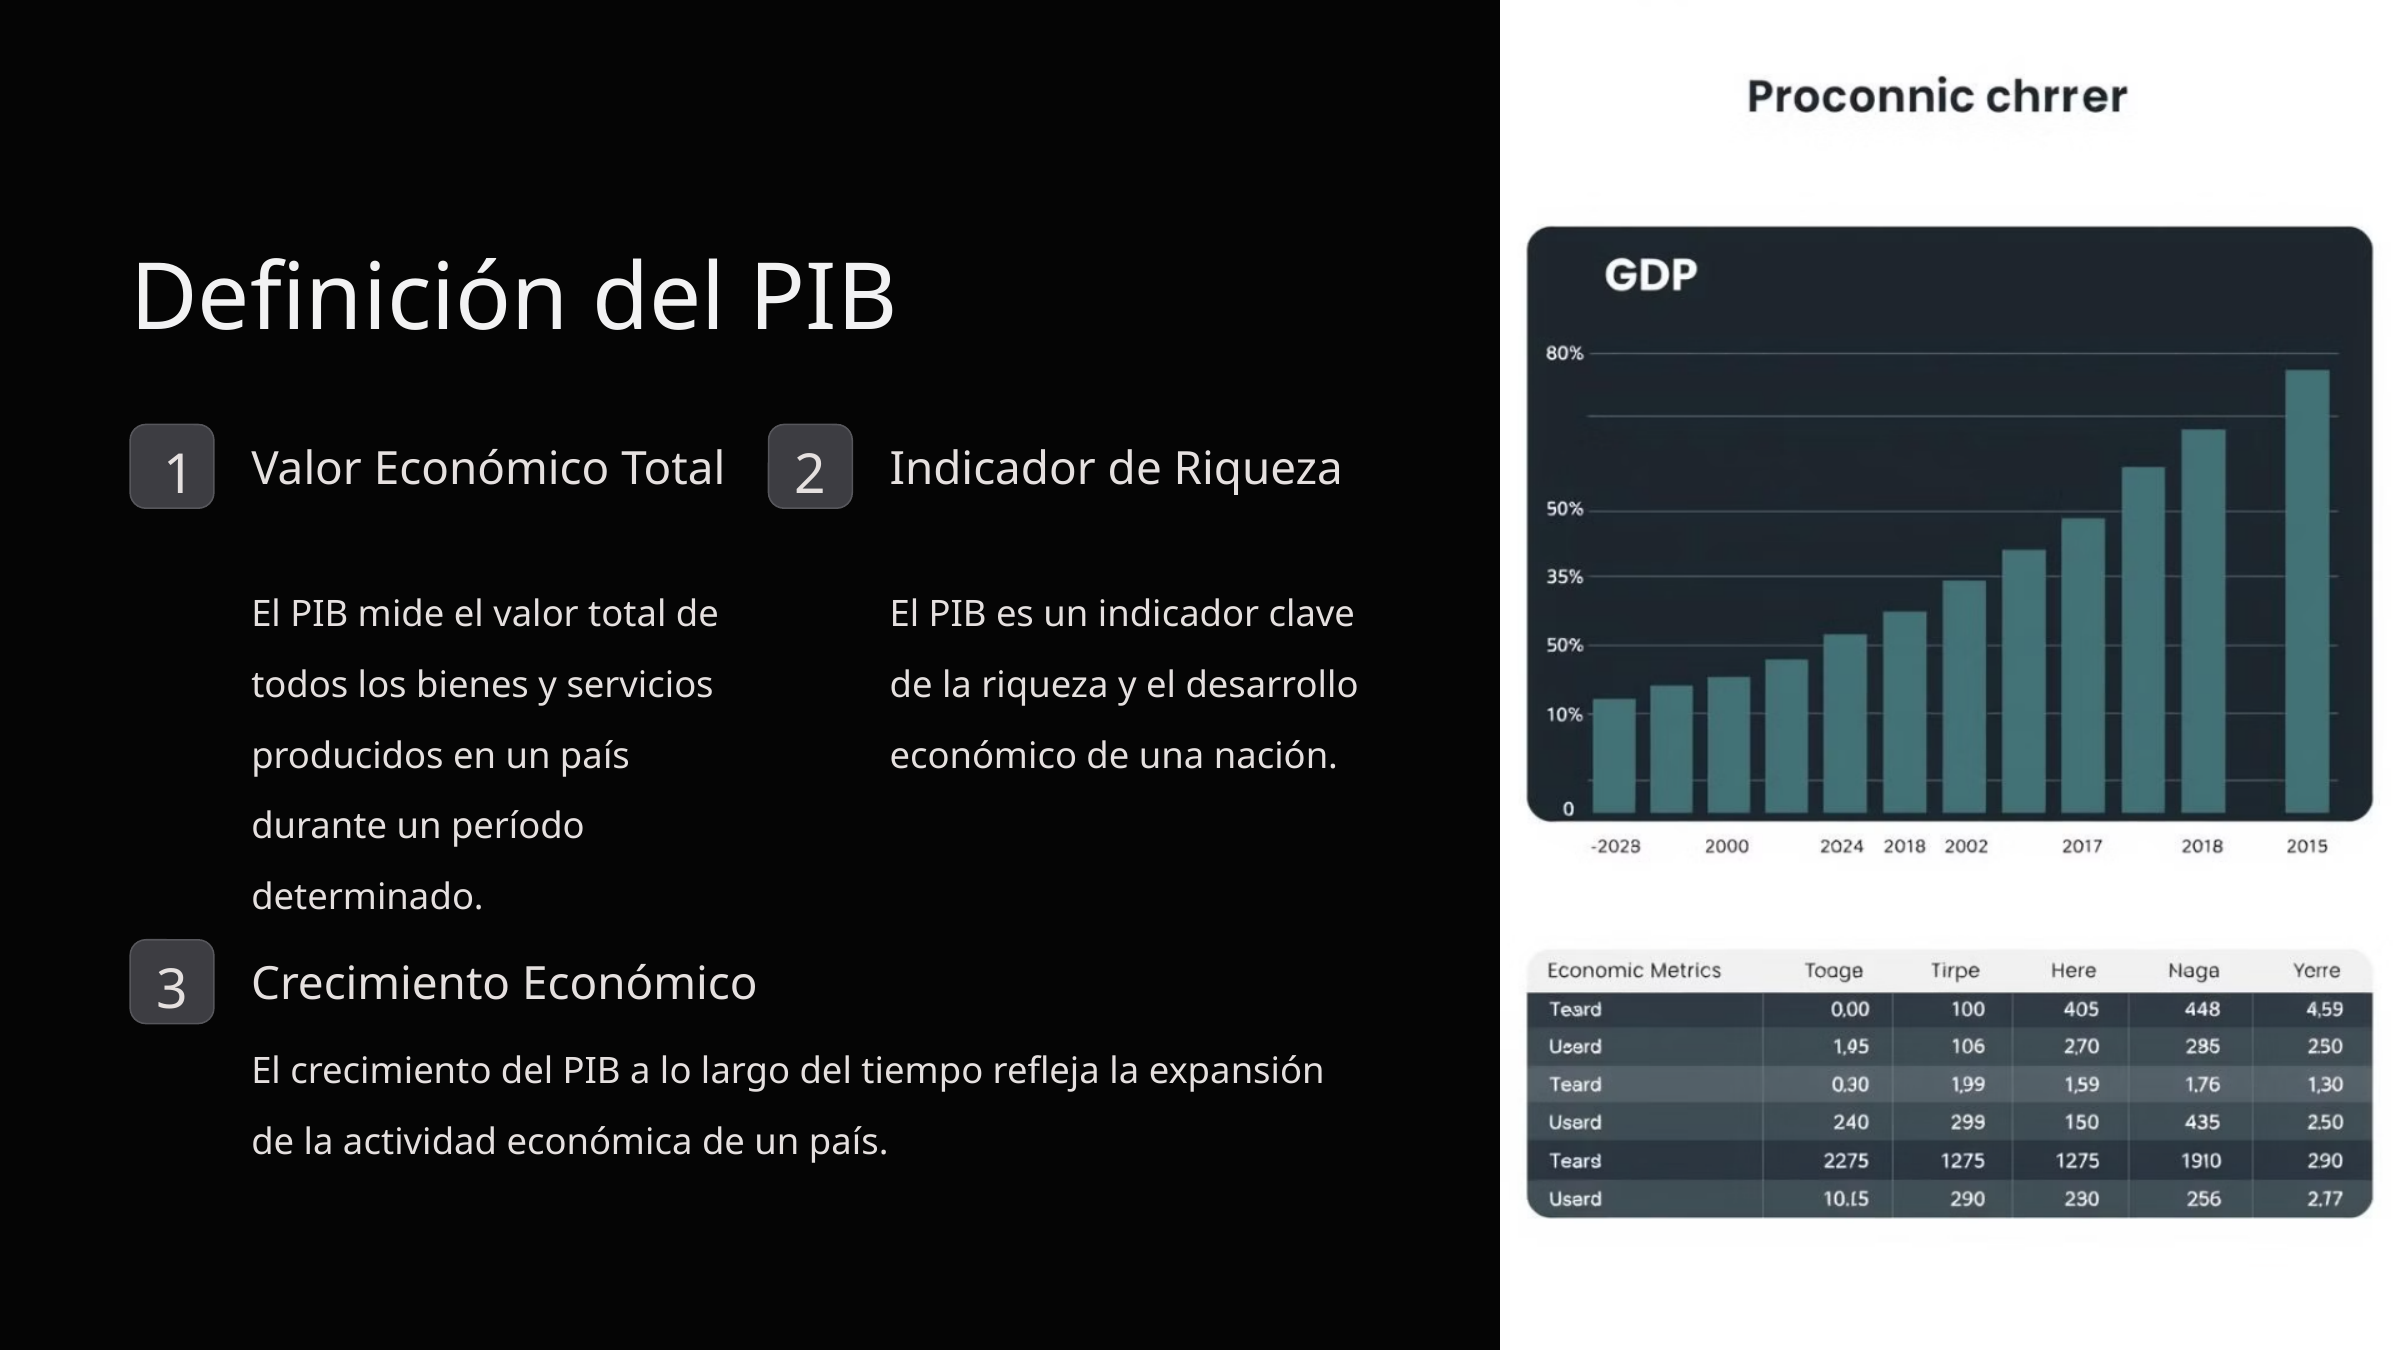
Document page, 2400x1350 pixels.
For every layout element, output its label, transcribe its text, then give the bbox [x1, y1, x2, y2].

text_box 1 [163, 438, 181, 495]
text_box [768, 424, 853, 509]
text_box 3 [155, 953, 189, 1010]
text_box Crecimiento Económico [251, 939, 805, 998]
text_box 2 [794, 438, 827, 495]
text_box El PIB mide el valor total de todos los bienes y servicios producidos en un país durante un período determinado. [251, 563, 732, 861]
text_box Definición del PIB [130, 210, 1061, 327]
text_box Valor Económico Total [251, 424, 732, 541]
text_box El PIB es un indicador clave de la riqueza y el desarrollo económico de una nación. [889, 563, 1370, 742]
picture [1499, 0, 2400, 1350]
text_box Indicador de Riqueza [889, 424, 1370, 541]
text_box [130, 939, 214, 1024]
text_box [130, 424, 214, 509]
text_box El crecimiento del PIB a lo largo del tiempo refleja la expansión de la actividad económica de un país. [251, 1020, 1370, 1140]
